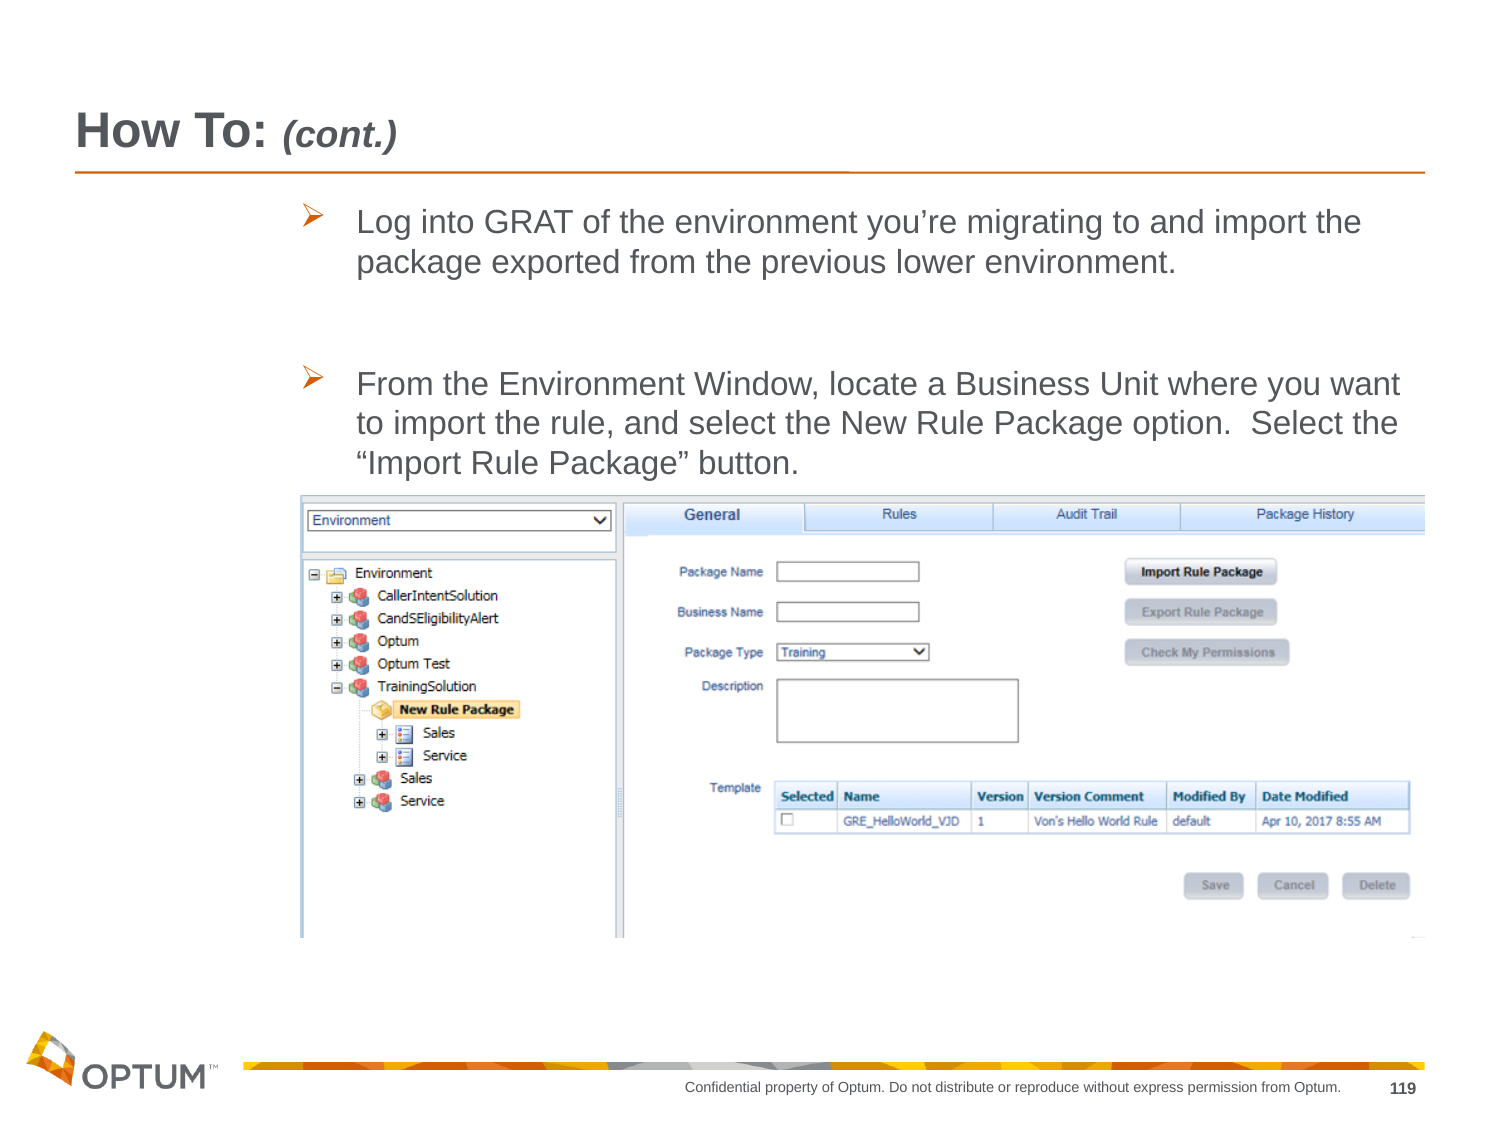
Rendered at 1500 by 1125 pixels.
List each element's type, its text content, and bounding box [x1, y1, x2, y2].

picture [24, 1029, 220, 1091]
picture [243, 1062, 1425, 1070]
list Log into GRAT of the environment you’re migrating to and import the package exported from the previous lower environment. From the Environment Window, locate a Business Unit where you want to import the rule, and select the New Rule Package option. Select the “Import Rule Package” button. [75, 200, 1425, 1040]
title How To: (cont.) [75, 31, 1425, 158]
picture [299, 494, 1426, 938]
